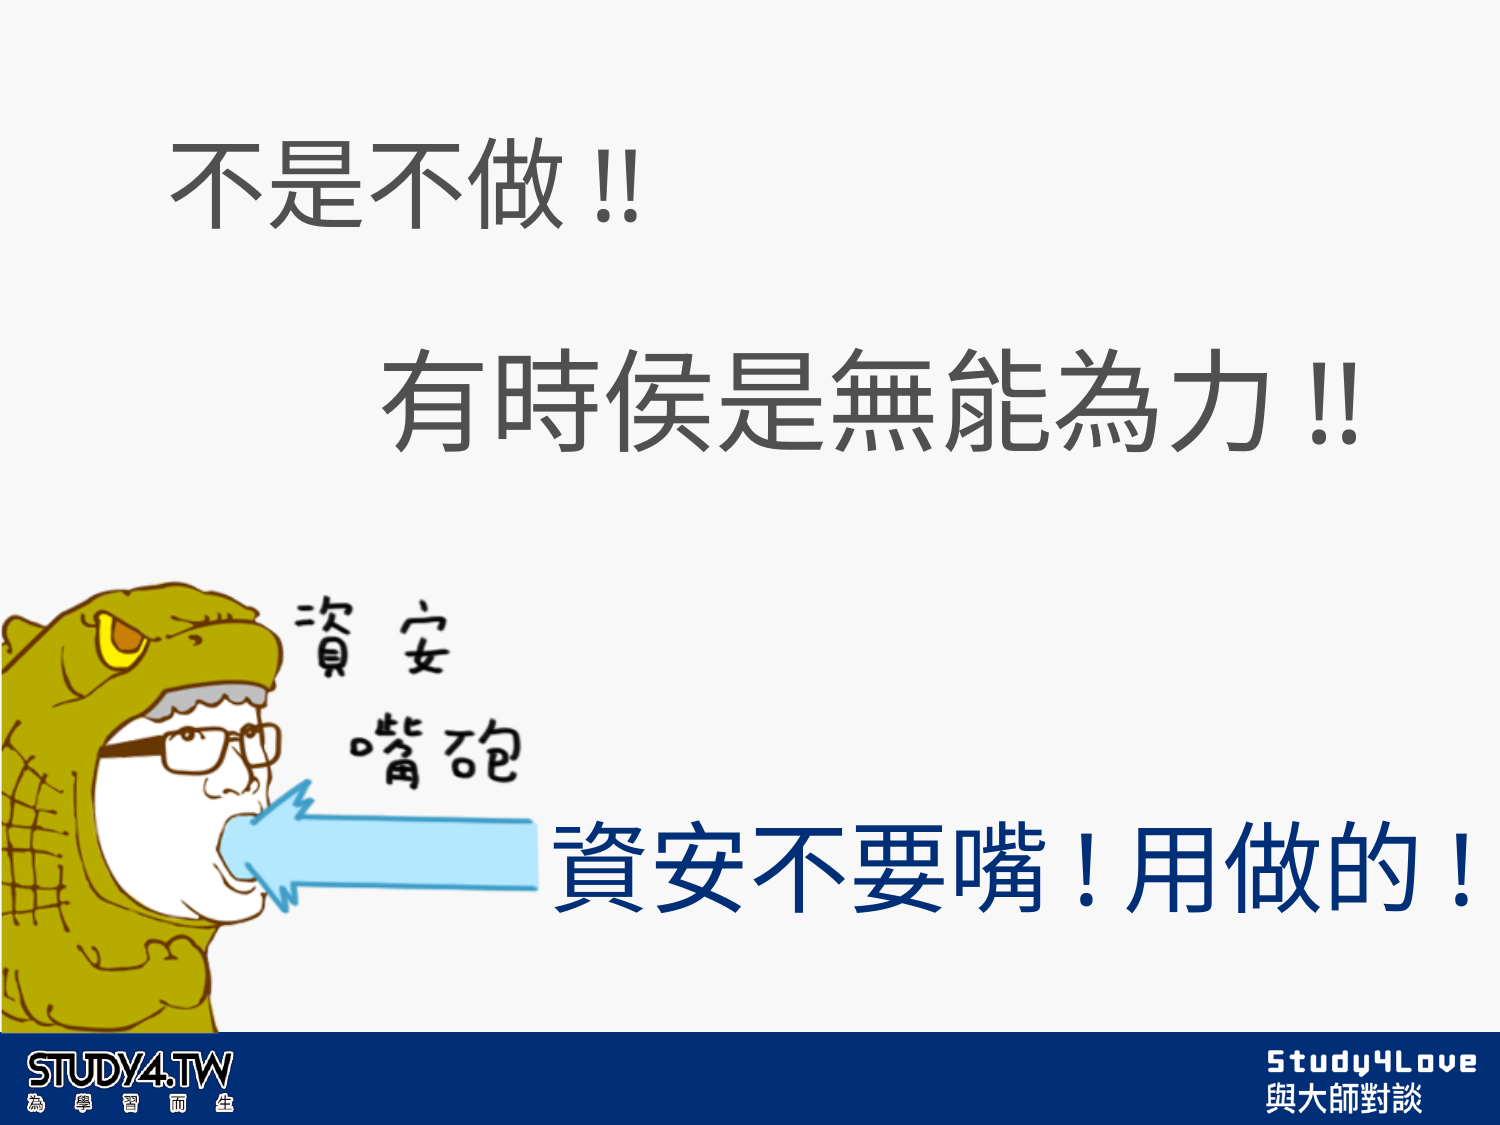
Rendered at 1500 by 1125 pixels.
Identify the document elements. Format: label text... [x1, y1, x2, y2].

text_box 資安不要嘴!用做的! [565, 798, 1490, 934]
picture [0, 548, 565, 1117]
picture [1258, 1039, 1481, 1122]
text_box 不是不做!! [136, 111, 675, 268]
text_box 有時侯是無能為力!! [347, 322, 1396, 492]
